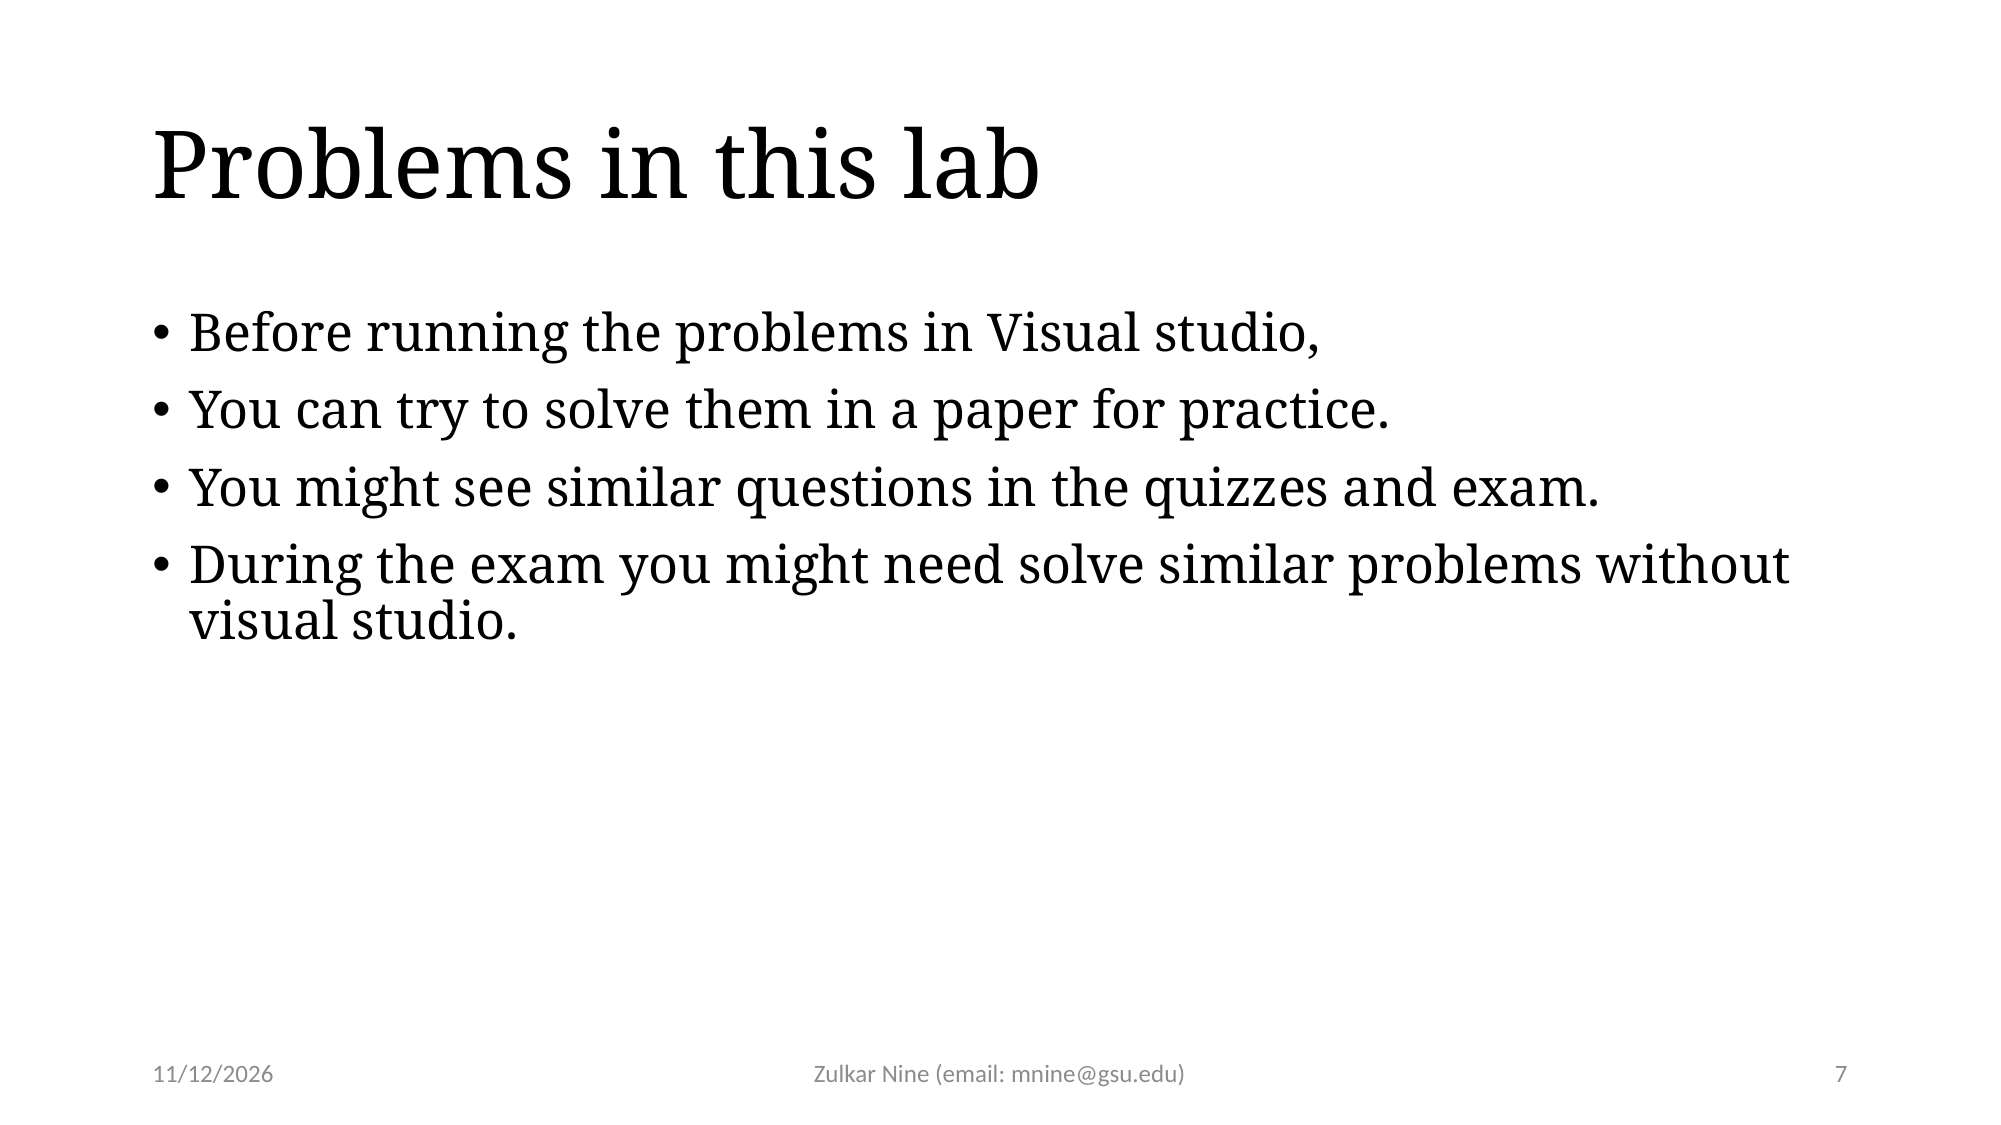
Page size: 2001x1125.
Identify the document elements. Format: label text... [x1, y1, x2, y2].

slide_number 7 [1412, 1042, 1863, 1103]
list Before running the problems in Visual studio, You can try to solve them in a paper for practice. You might see similar questions in the quizzes and exam. During the exam you might need solve similar problems without visual studio. [137, 299, 1863, 1014]
footer Zulkar Nine (email: mnine@gsu.edu) [662, 1042, 1338, 1103]
title Problems in this lab [137, 59, 1863, 278]
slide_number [137, 1042, 588, 1103]
